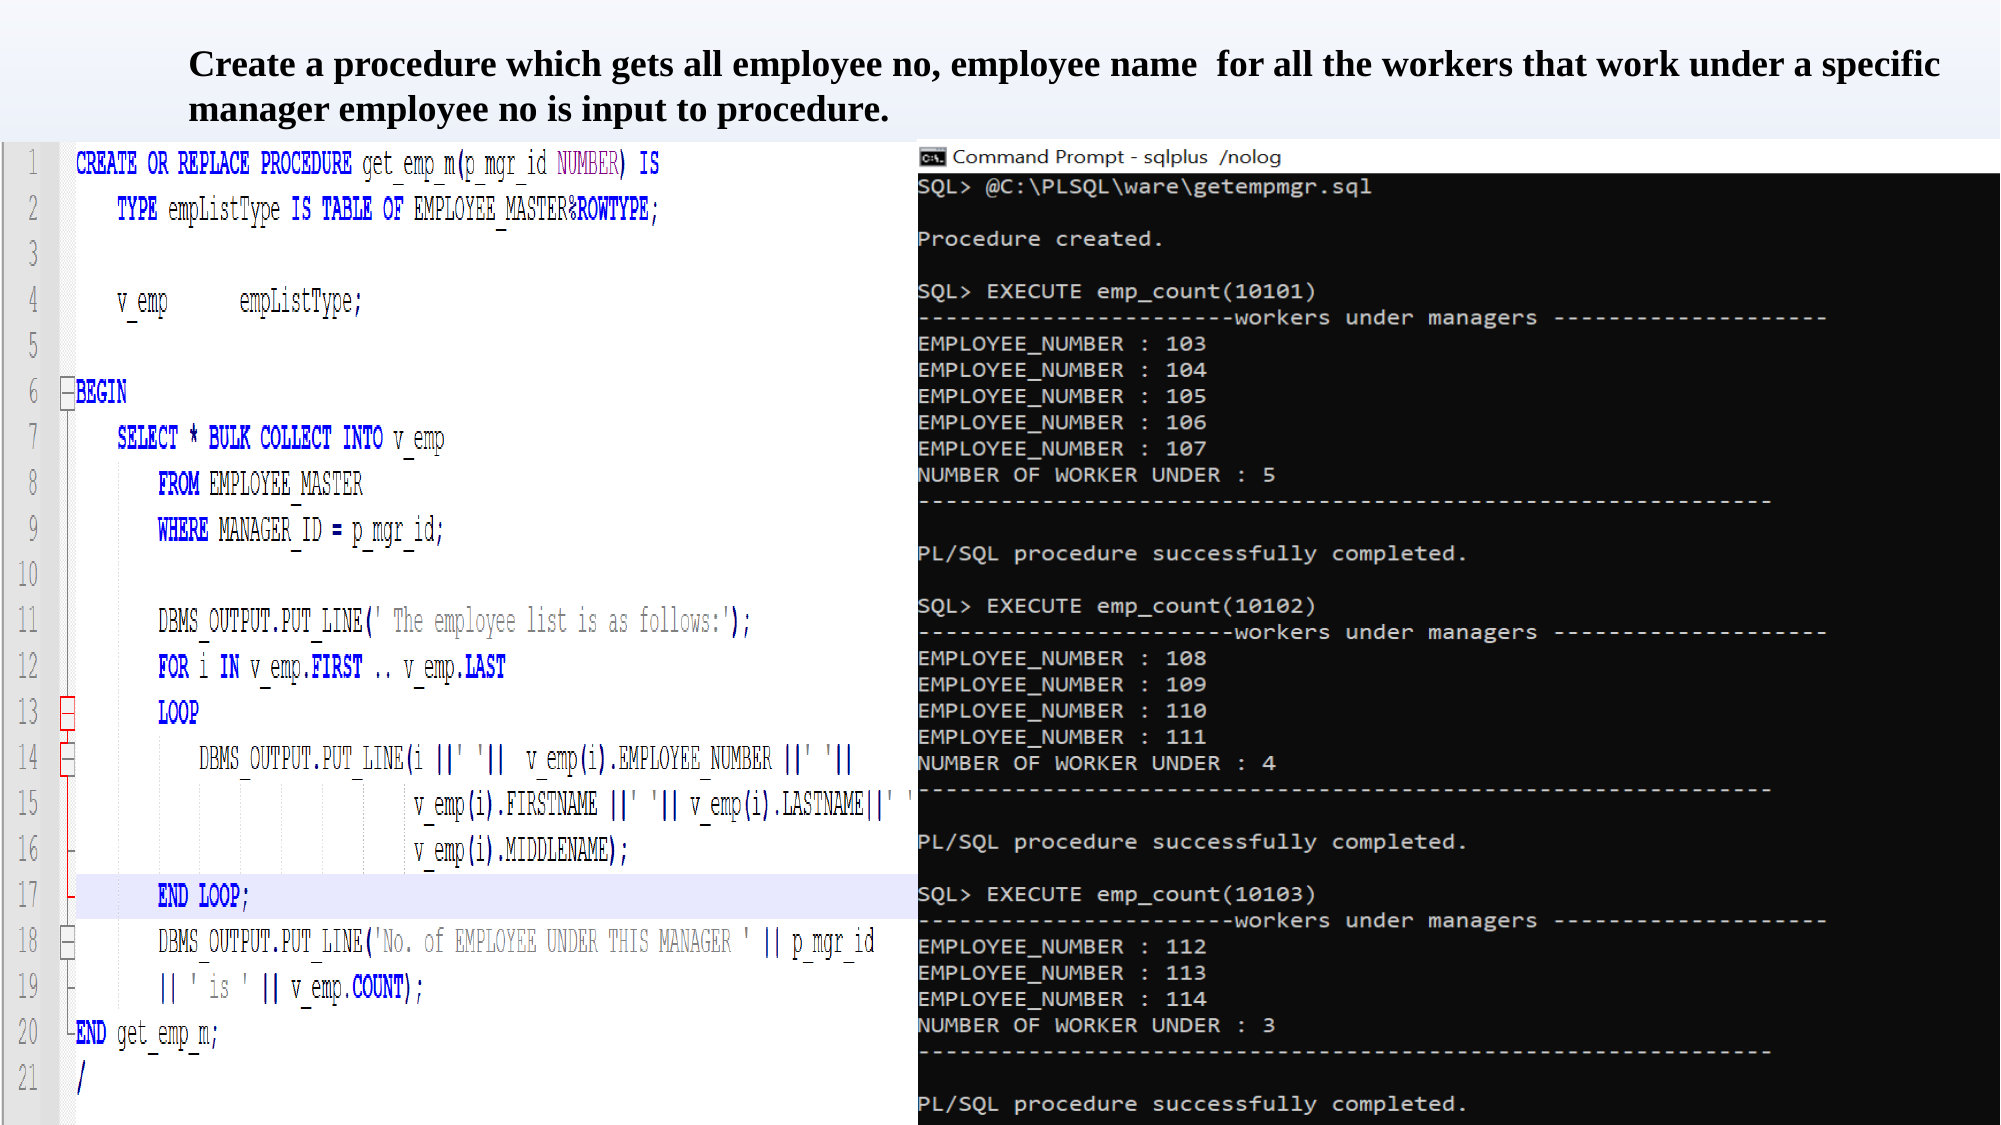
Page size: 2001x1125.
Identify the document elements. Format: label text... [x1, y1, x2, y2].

text_box Create a procedure which gets all employee no, employee name for all the workers that work under a specific manager employee no is input to procedure. [23, 31, 1977, 142]
picture [0, 139, 2000, 1125]
